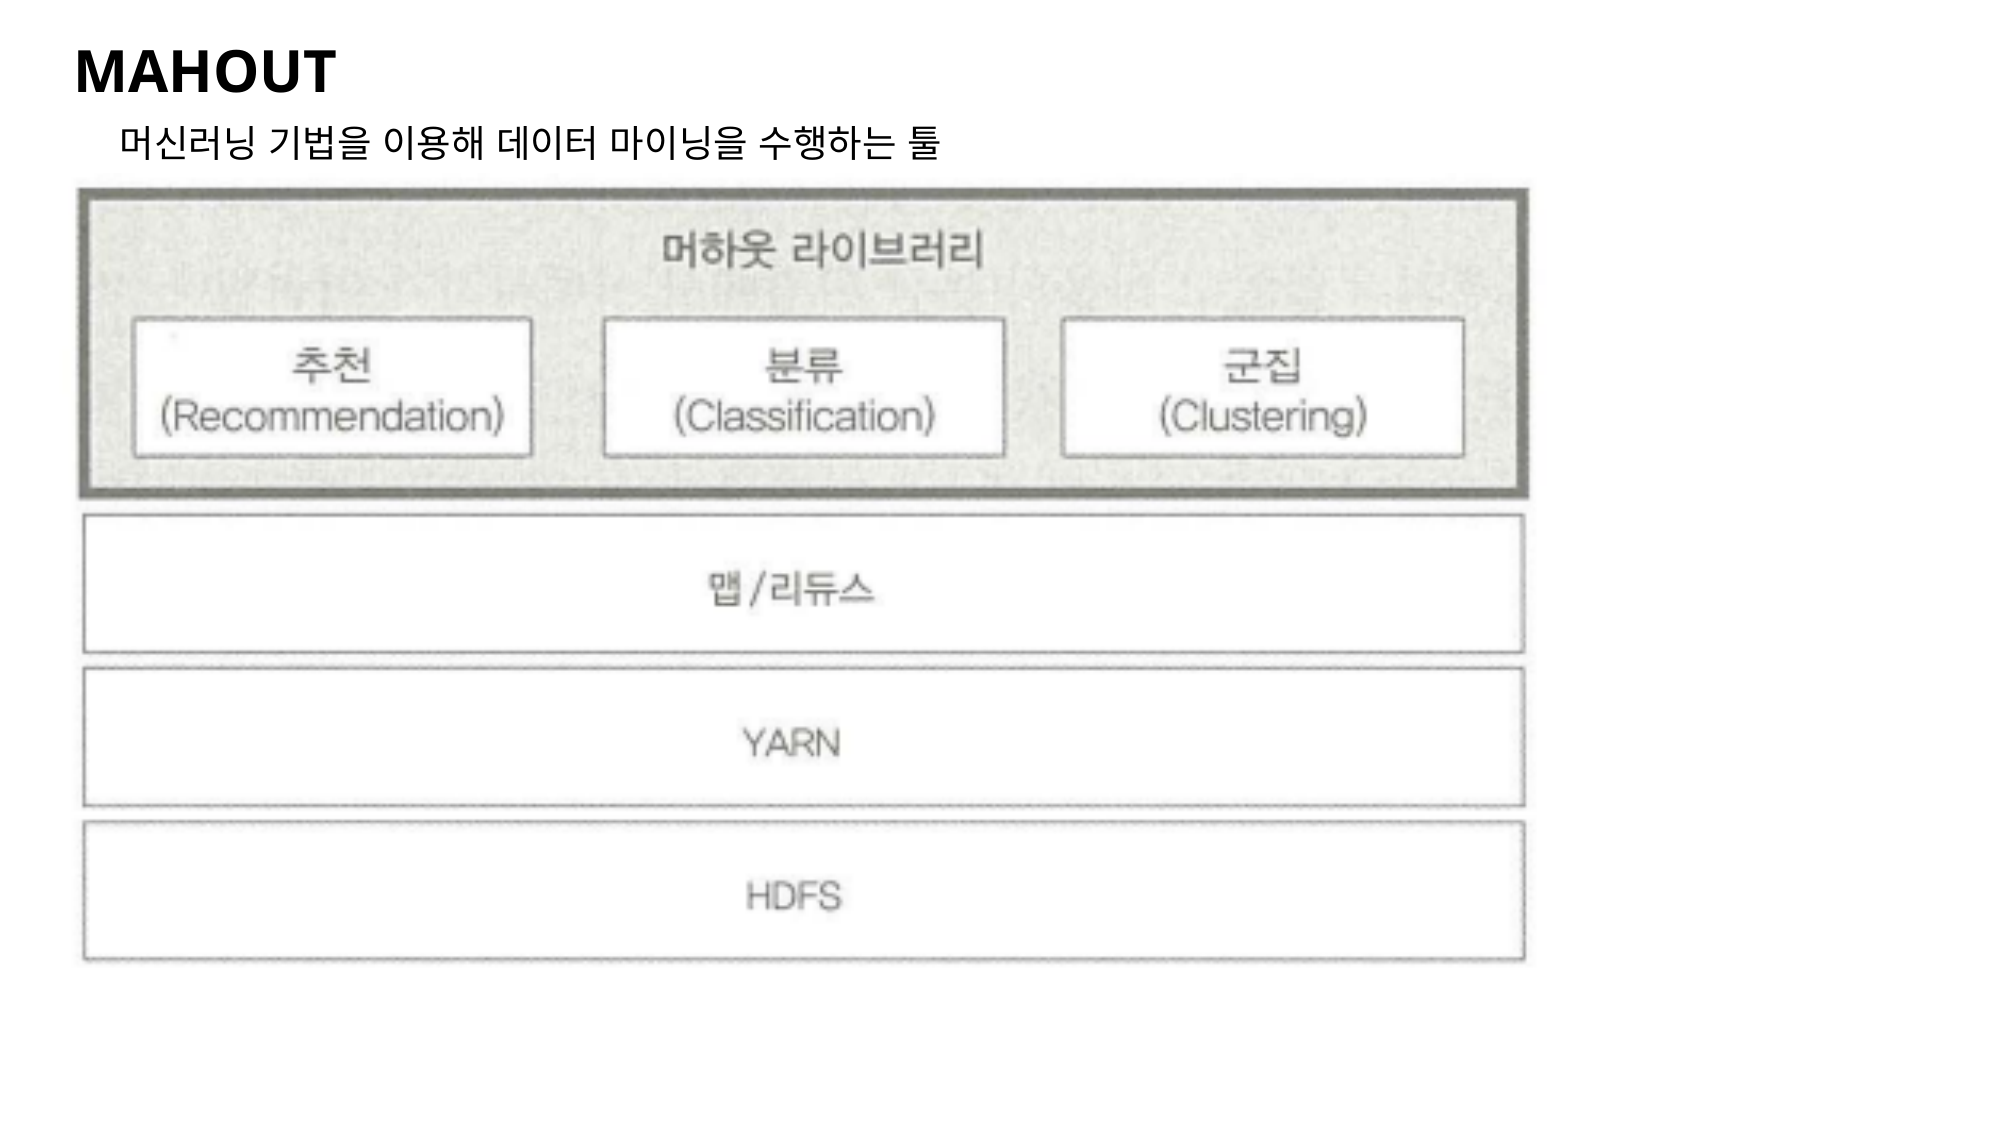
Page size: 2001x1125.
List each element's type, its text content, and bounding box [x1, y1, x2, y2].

picture [58, 173, 1559, 987]
text_box 머신러닝 기법을 이용해 데이터 마이닝을 수행하는 툴 [105, 112, 957, 173]
text_box MAHOUT [58, 27, 865, 112]
